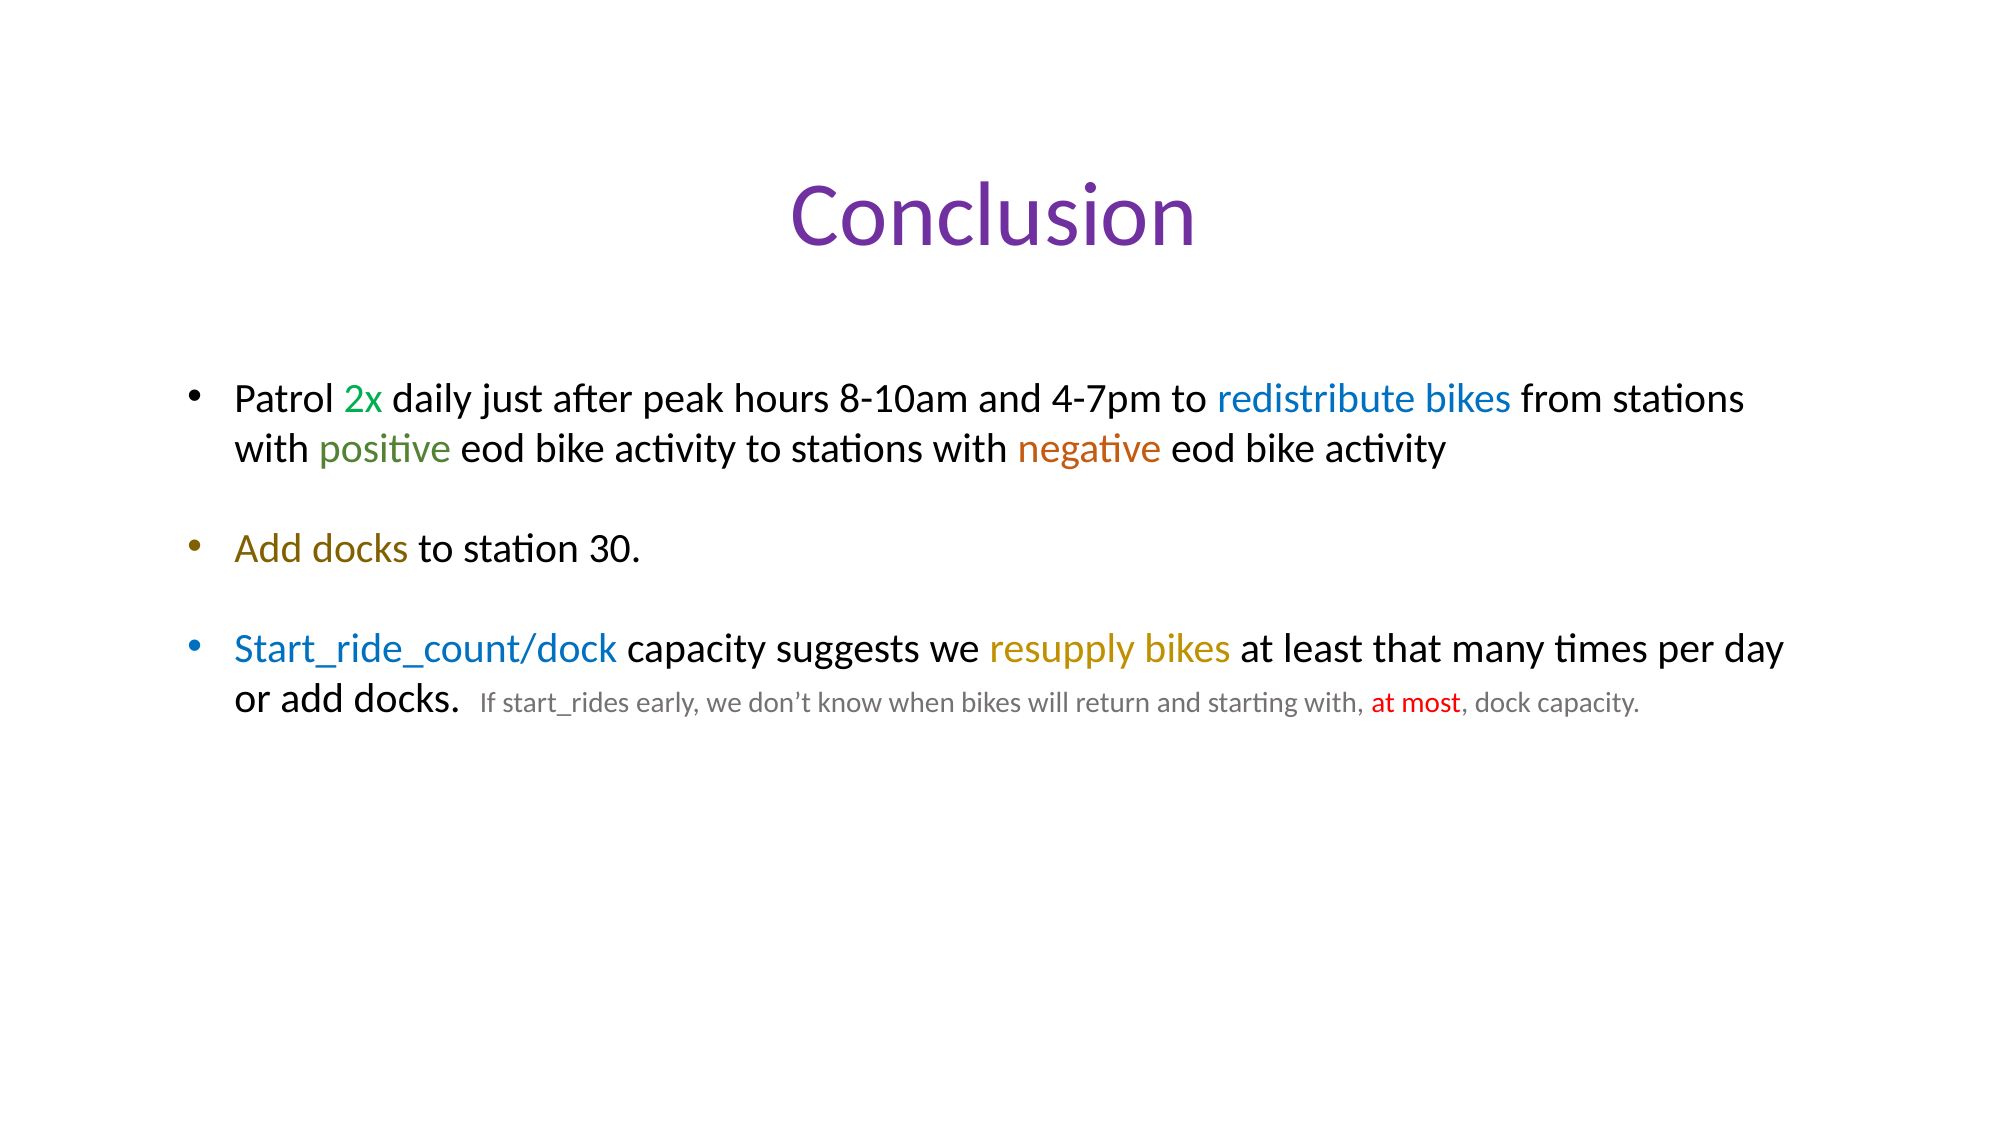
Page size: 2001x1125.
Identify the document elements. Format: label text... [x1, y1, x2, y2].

text_box Patrol 2x daily just after peak hours 8-10am and 4-7pm to redistribute bikes from stations with positive eod bike activity to stations with negative eod bike activity Add docks to station 30. Start_ride_count/dock capacity suggests we resupply bikes at least that many times per day or add docks. If start_rides early, we don’t know when bikes will return and starting with, at most, dock capacity. [172, 363, 1828, 758]
text_box Conclusion [776, 146, 1224, 272]
